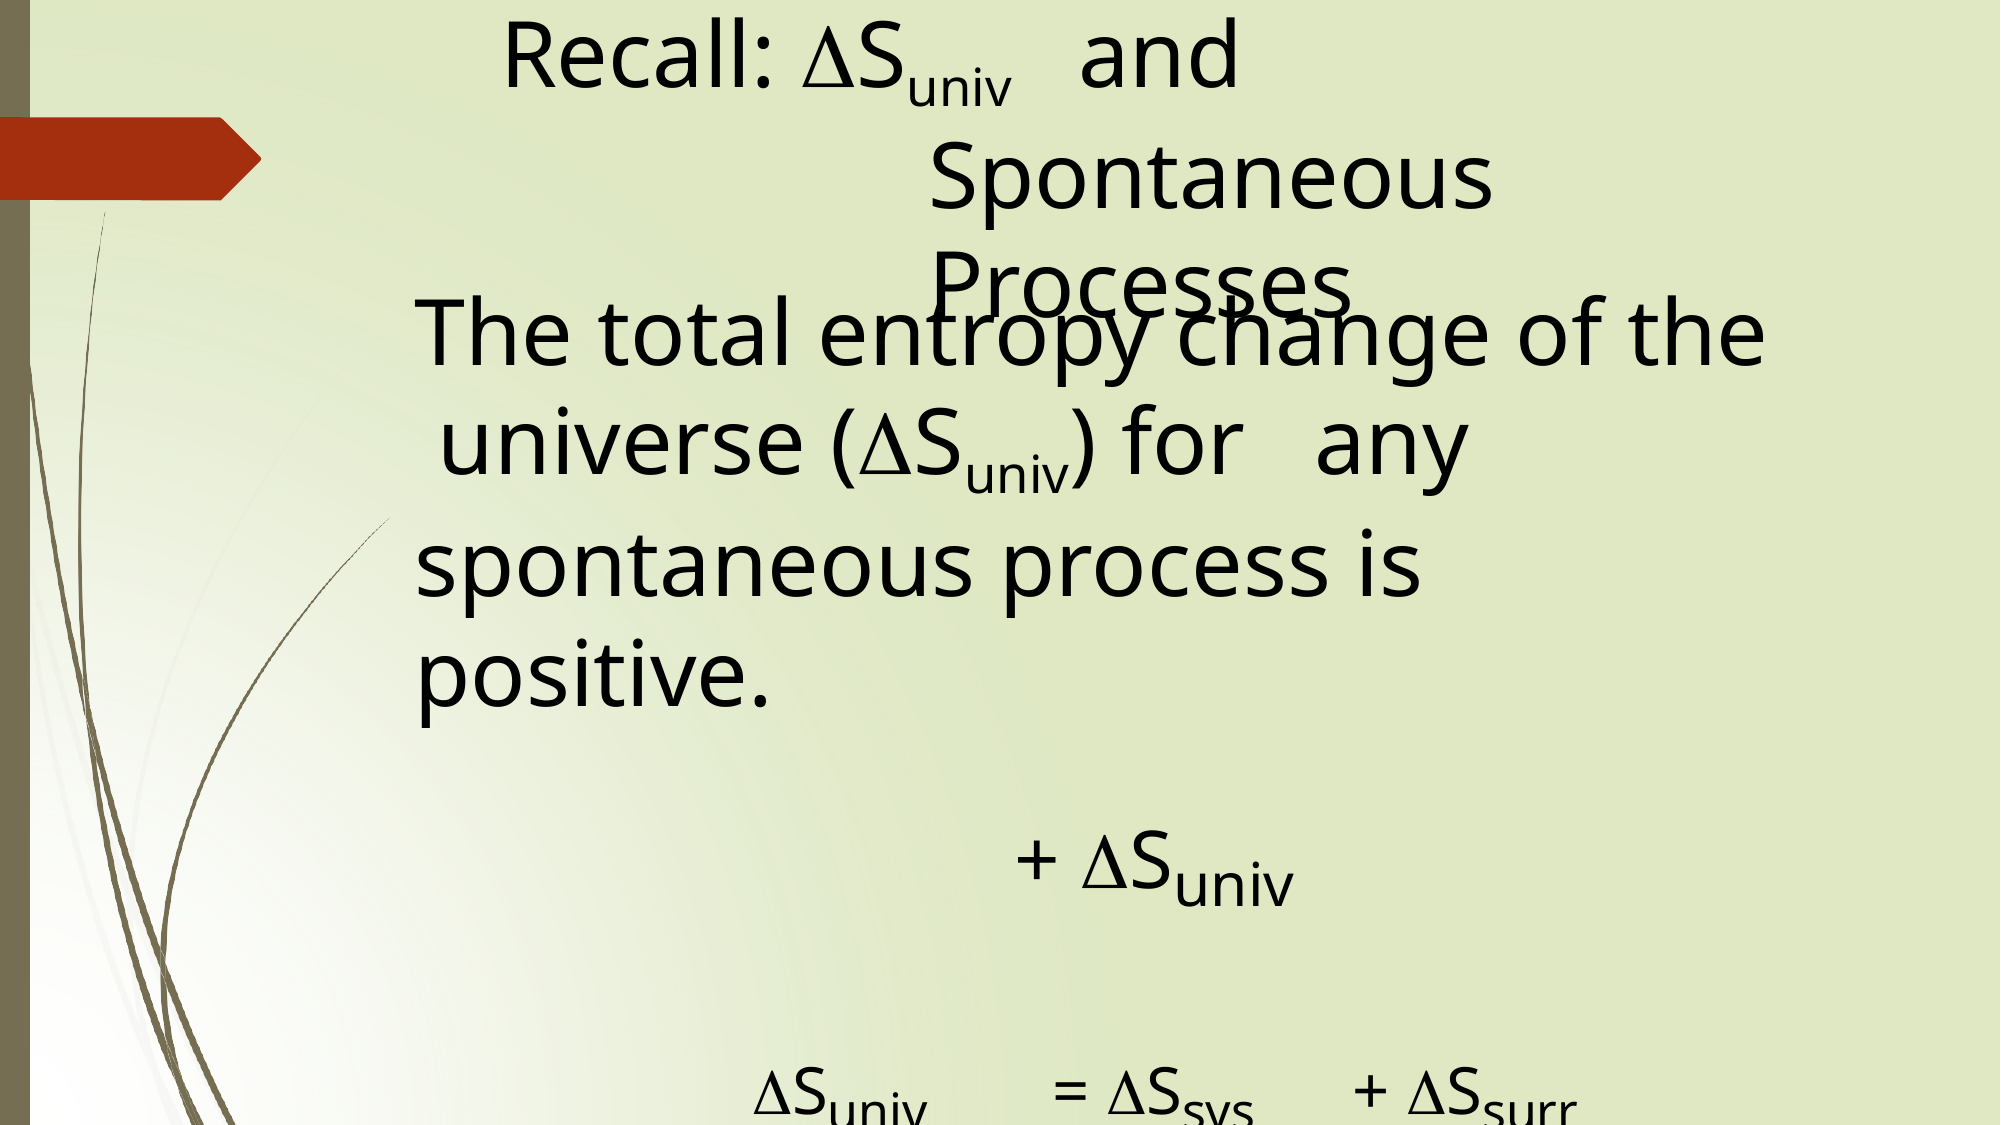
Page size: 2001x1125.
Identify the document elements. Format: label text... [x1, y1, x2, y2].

title Recall: Suniv and Spontaneous Processes [495, 1, 1783, 271]
text_box The total entropy change of the universe (Suniv) for any spontaneous process is positive. + Suniv Suniv = Ssys + Ssurr [410, 271, 1793, 1125]
picture [30, 0, 2000, 1125]
